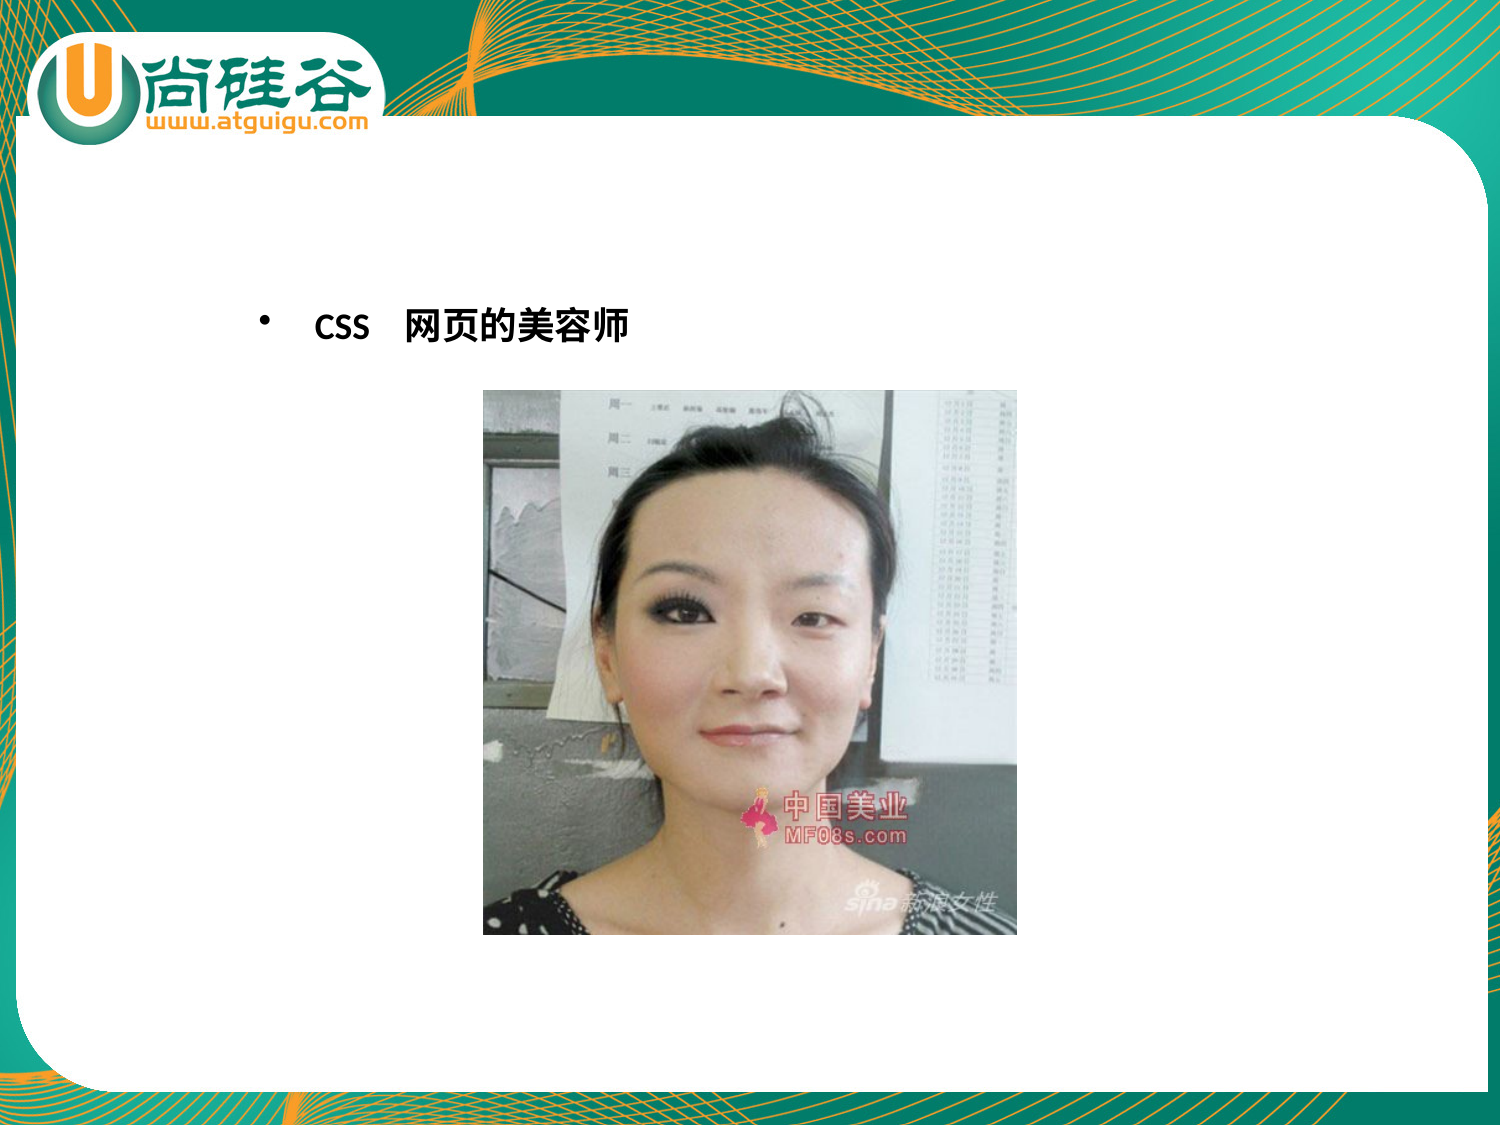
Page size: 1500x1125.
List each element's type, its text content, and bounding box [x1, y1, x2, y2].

picture [0, 0, 1500, 1125]
text_box CSS 网页的美容师 [243, 271, 1257, 895]
